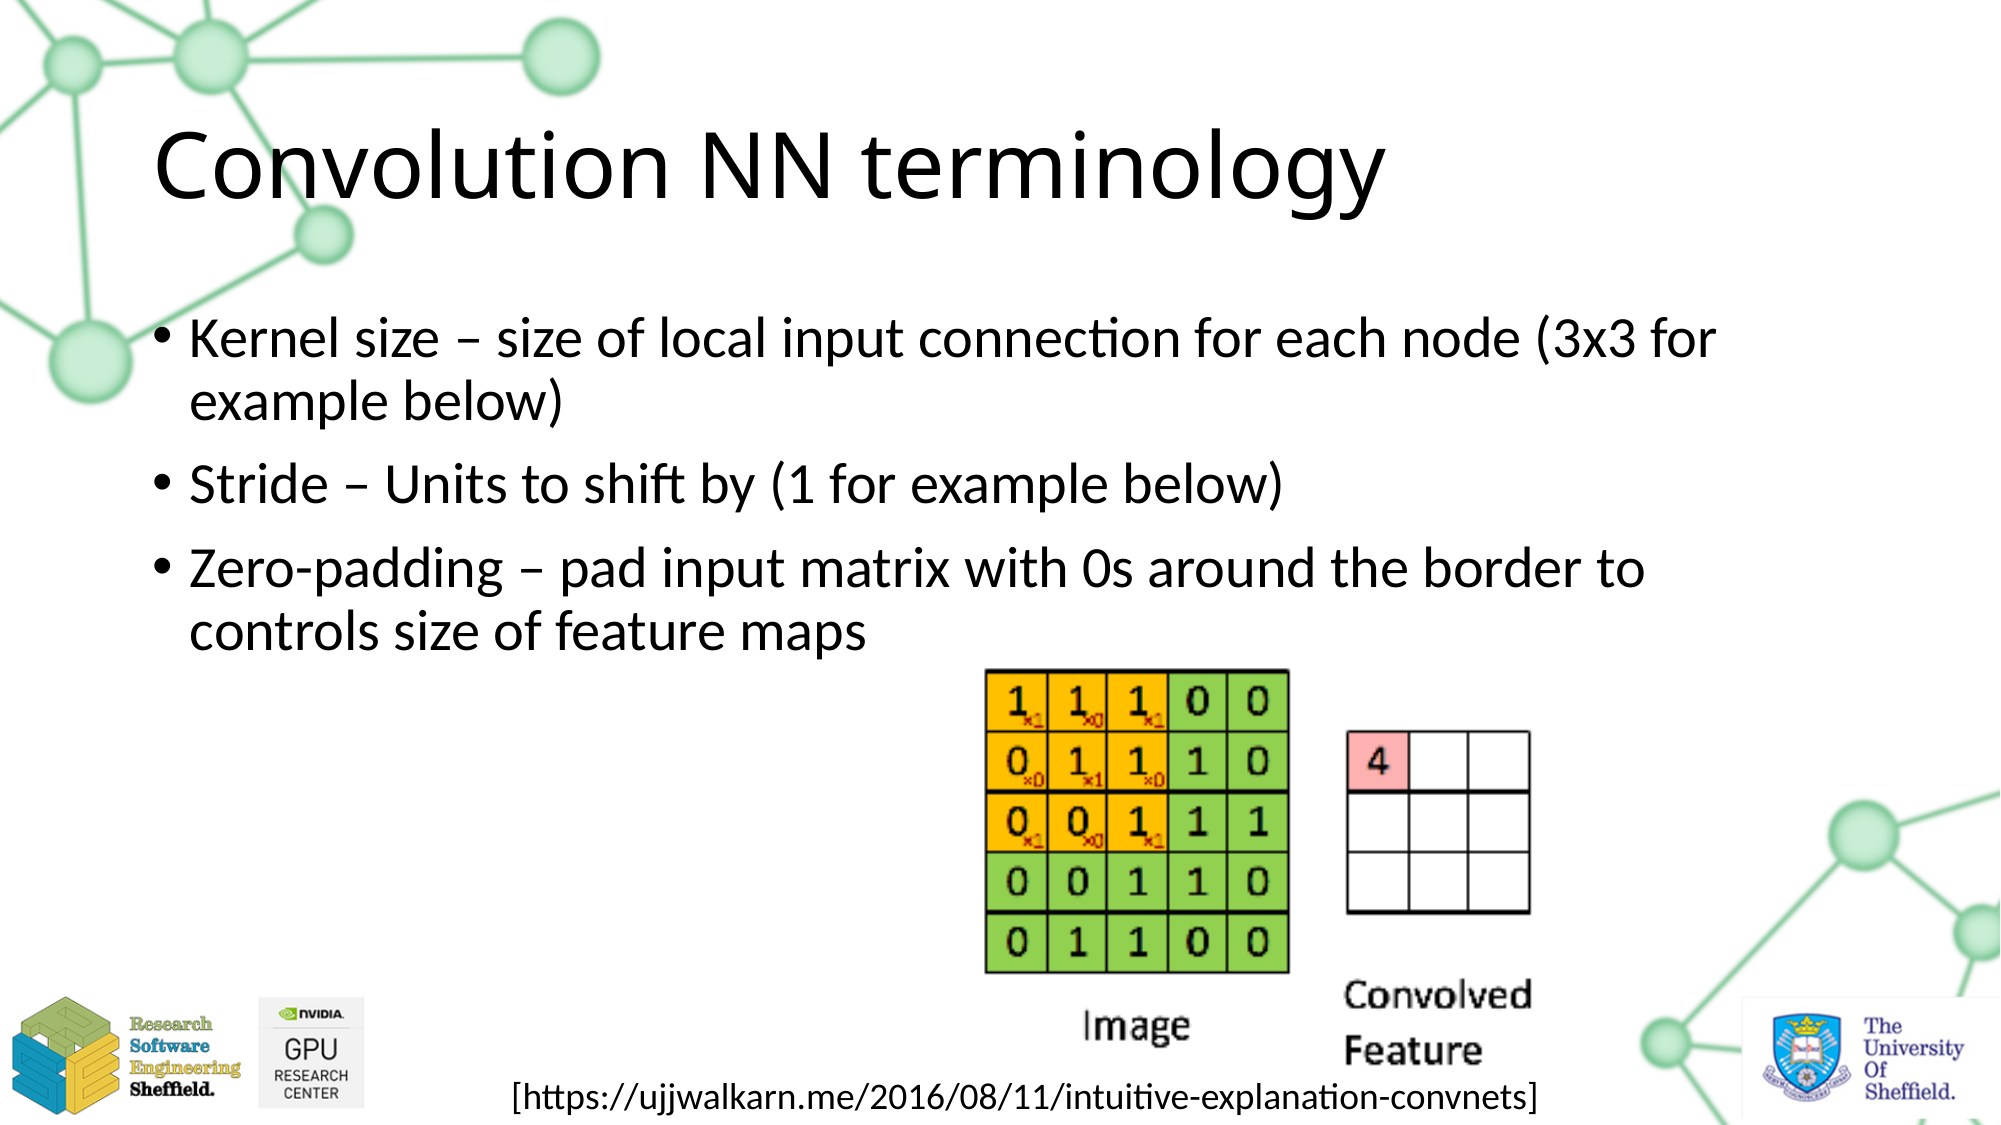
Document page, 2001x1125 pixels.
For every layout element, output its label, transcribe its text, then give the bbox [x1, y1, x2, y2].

title Convolution NN terminology [137, 59, 1863, 278]
list Kernel size – size of local input connection for each node (3x3 for example below) Stride – Units to shift by (1 for example below) Zero-padding – pad input matrix with 0s around the border to controls size of feature maps [137, 299, 1863, 1014]
text_box [https://ujjwalkarn.me/2016/08/11/intuitive-explanation-convnets] [496, 1064, 1555, 1125]
picture [0, 0, 2001, 1125]
